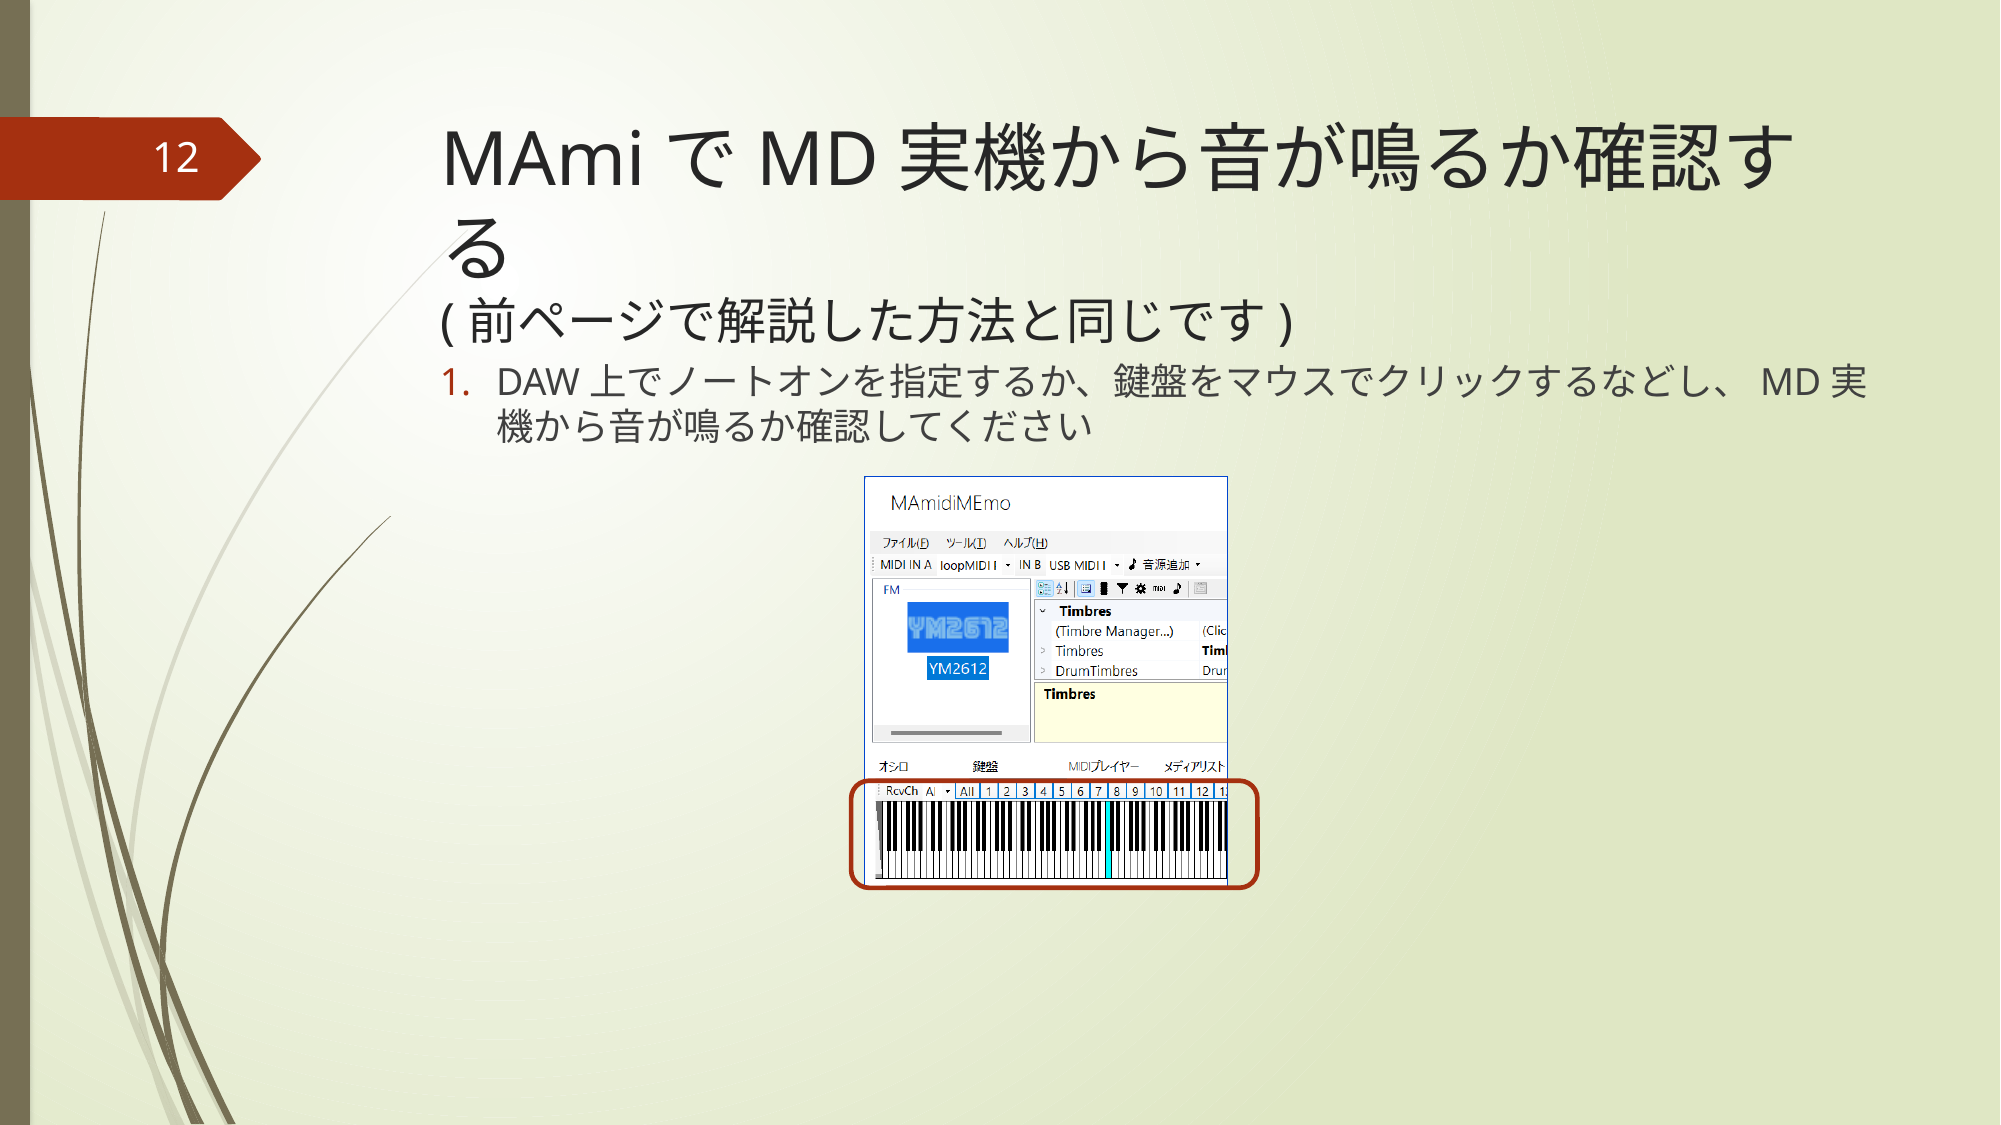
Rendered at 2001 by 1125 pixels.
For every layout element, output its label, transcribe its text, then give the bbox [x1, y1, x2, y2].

text_box [1232, 780, 1258, 888]
text_box DAW上でノートオンを指定するか、鍵盤をマウスでクリックするなどし、MD実機から音が鳴るか確認してください [424, 350, 1888, 1116]
title MAmiでMD実機から音が鳴るか確認する (前ページで解説した方法と同じです) [425, 102, 1888, 313]
text_box [851, 783, 859, 885]
slide_number 12 [87, 129, 216, 190]
picture [864, 476, 1228, 889]
